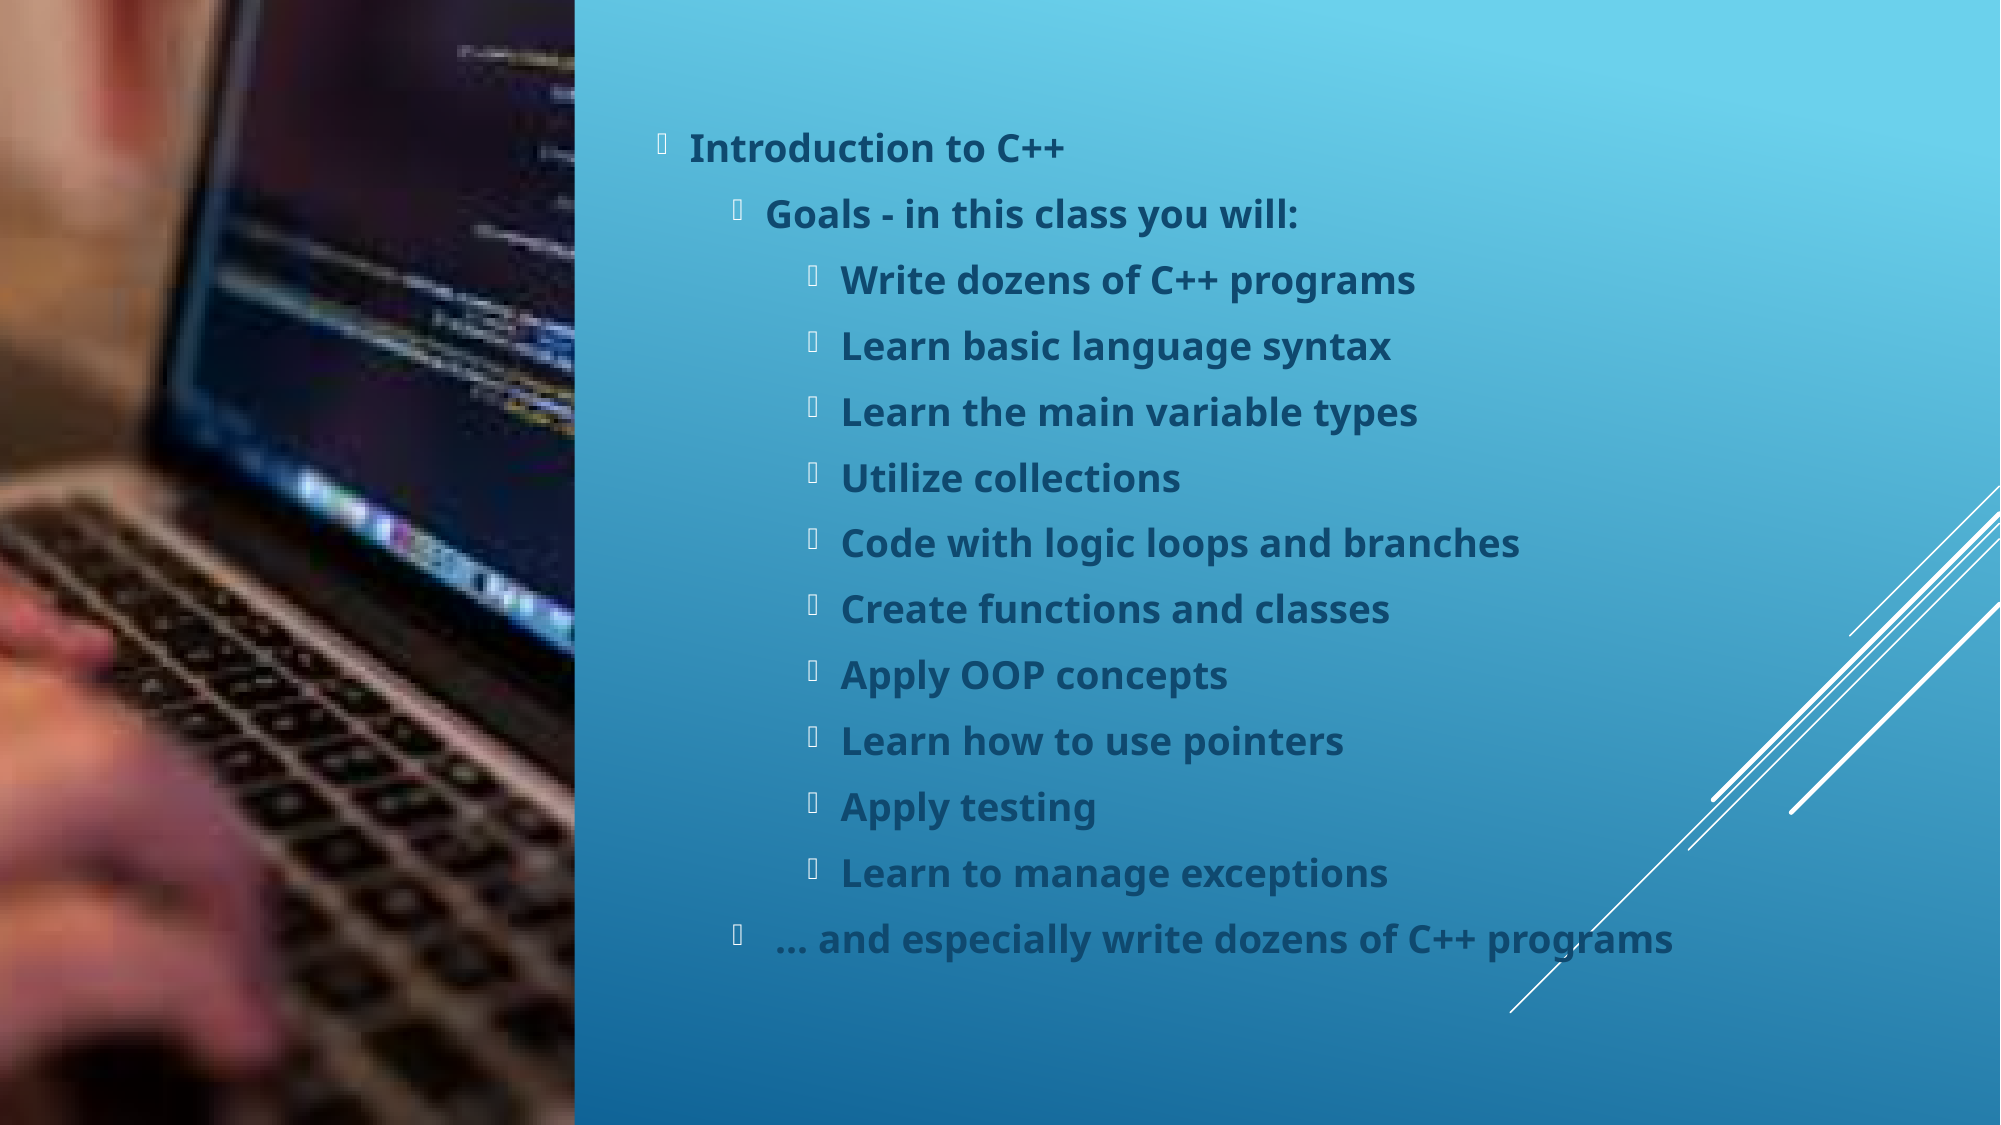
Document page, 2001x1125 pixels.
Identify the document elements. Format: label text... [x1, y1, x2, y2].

text_box Introduction to C++ Goals - in this class you will: Write dozens of C++ programs Learn basic language syntax Learn the main variable types Utilize collections Code with logic loops and branches Create functions and classes Apply OOP concepts Learn how to use pointers Apply testing Learn to manage exceptions ... and especially write dozens of C++ programs [637, 112, 1785, 973]
picture [0, 0, 575, 1125]
